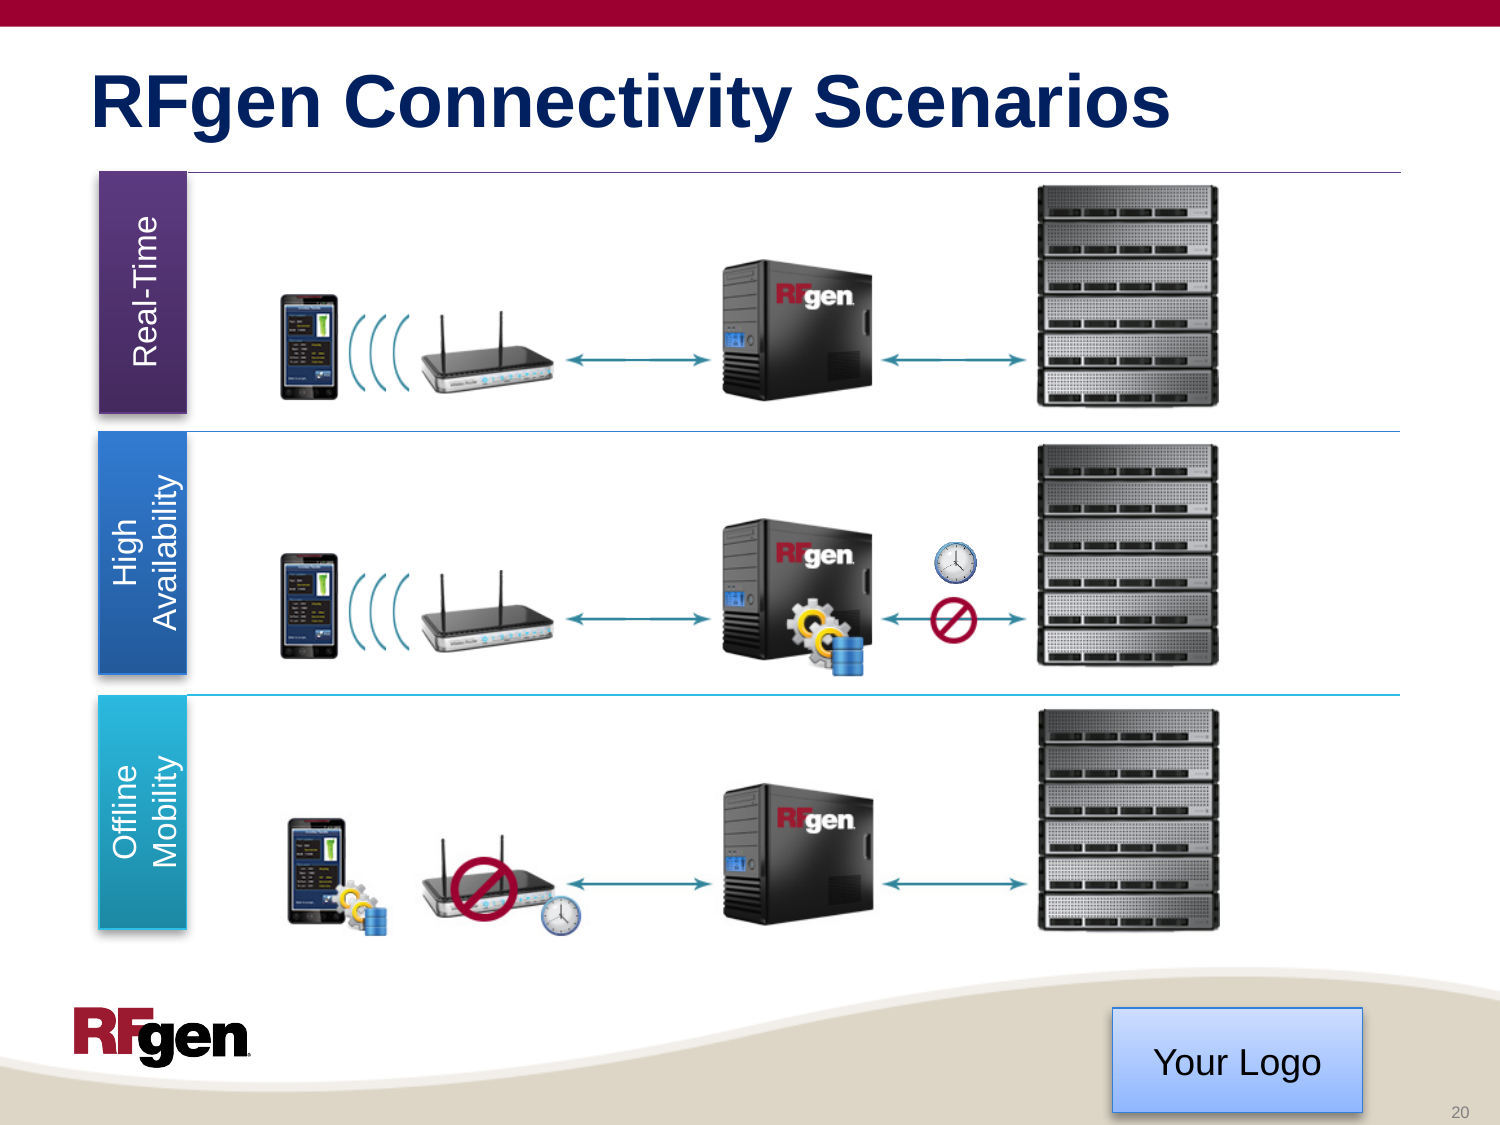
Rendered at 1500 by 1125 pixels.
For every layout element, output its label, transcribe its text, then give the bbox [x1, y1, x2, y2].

text_box Offline Mobility [98, 695, 187, 930]
title RFgen Connectivity Scenarios [75, 45, 1425, 233]
picture [280, 707, 1220, 949]
picture [279, 184, 1219, 426]
text_box High Availability [98, 431, 187, 675]
picture [0, 958, 1500, 1125]
picture [279, 442, 1219, 684]
slide_number 20 [1429, 1081, 1492, 1125]
text_box Real-Time [99, 171, 187, 414]
